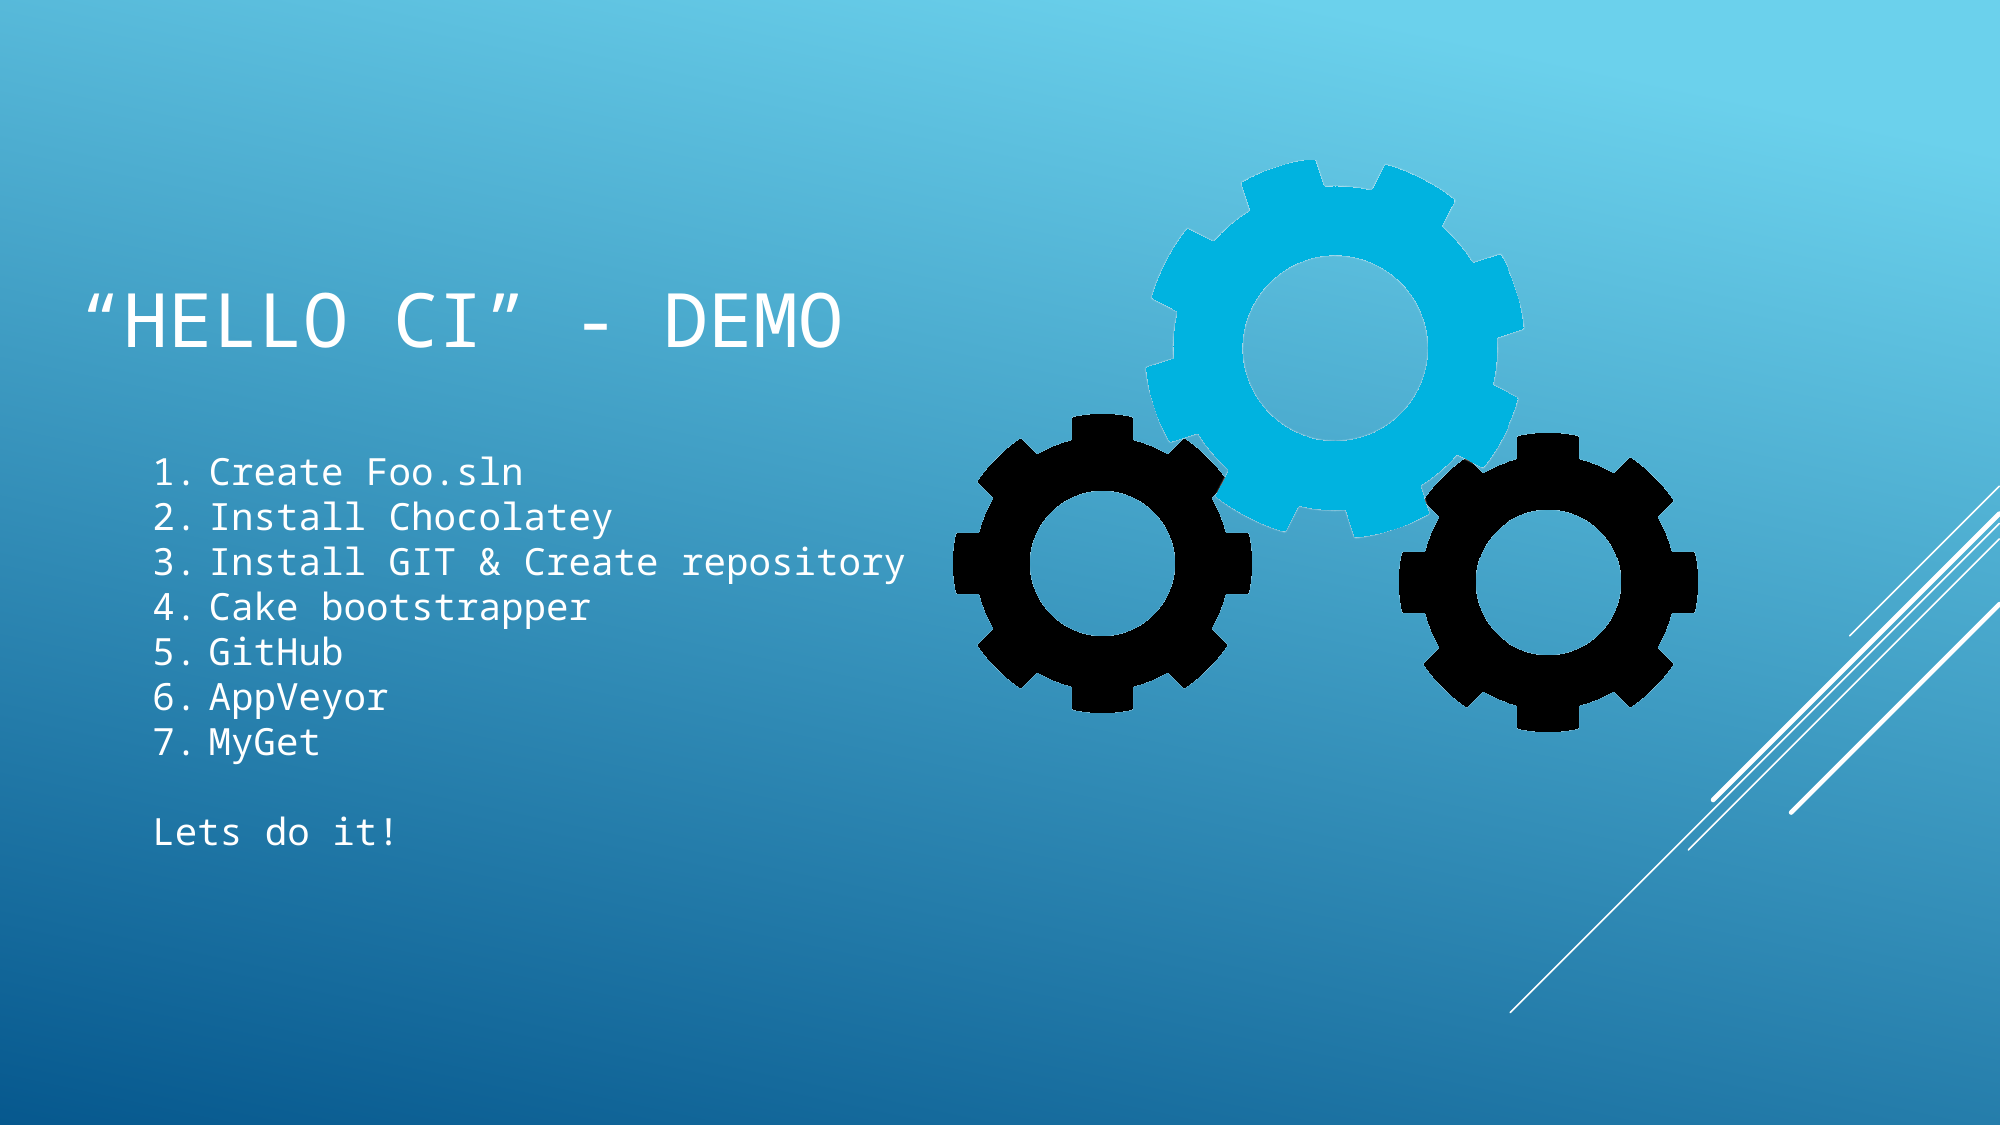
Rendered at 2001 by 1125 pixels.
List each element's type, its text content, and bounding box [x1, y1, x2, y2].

text_box Create Foo.sln Install Chocolatey Install GIT & Create repository Cake bootstrapper GitHub AppVeyor MyGet Lets do it! [137, 440, 1216, 906]
picture [1243, 256, 1427, 440]
title “Hello CI” - Demo [63, 193, 911, 441]
picture [911, 159, 1708, 757]
